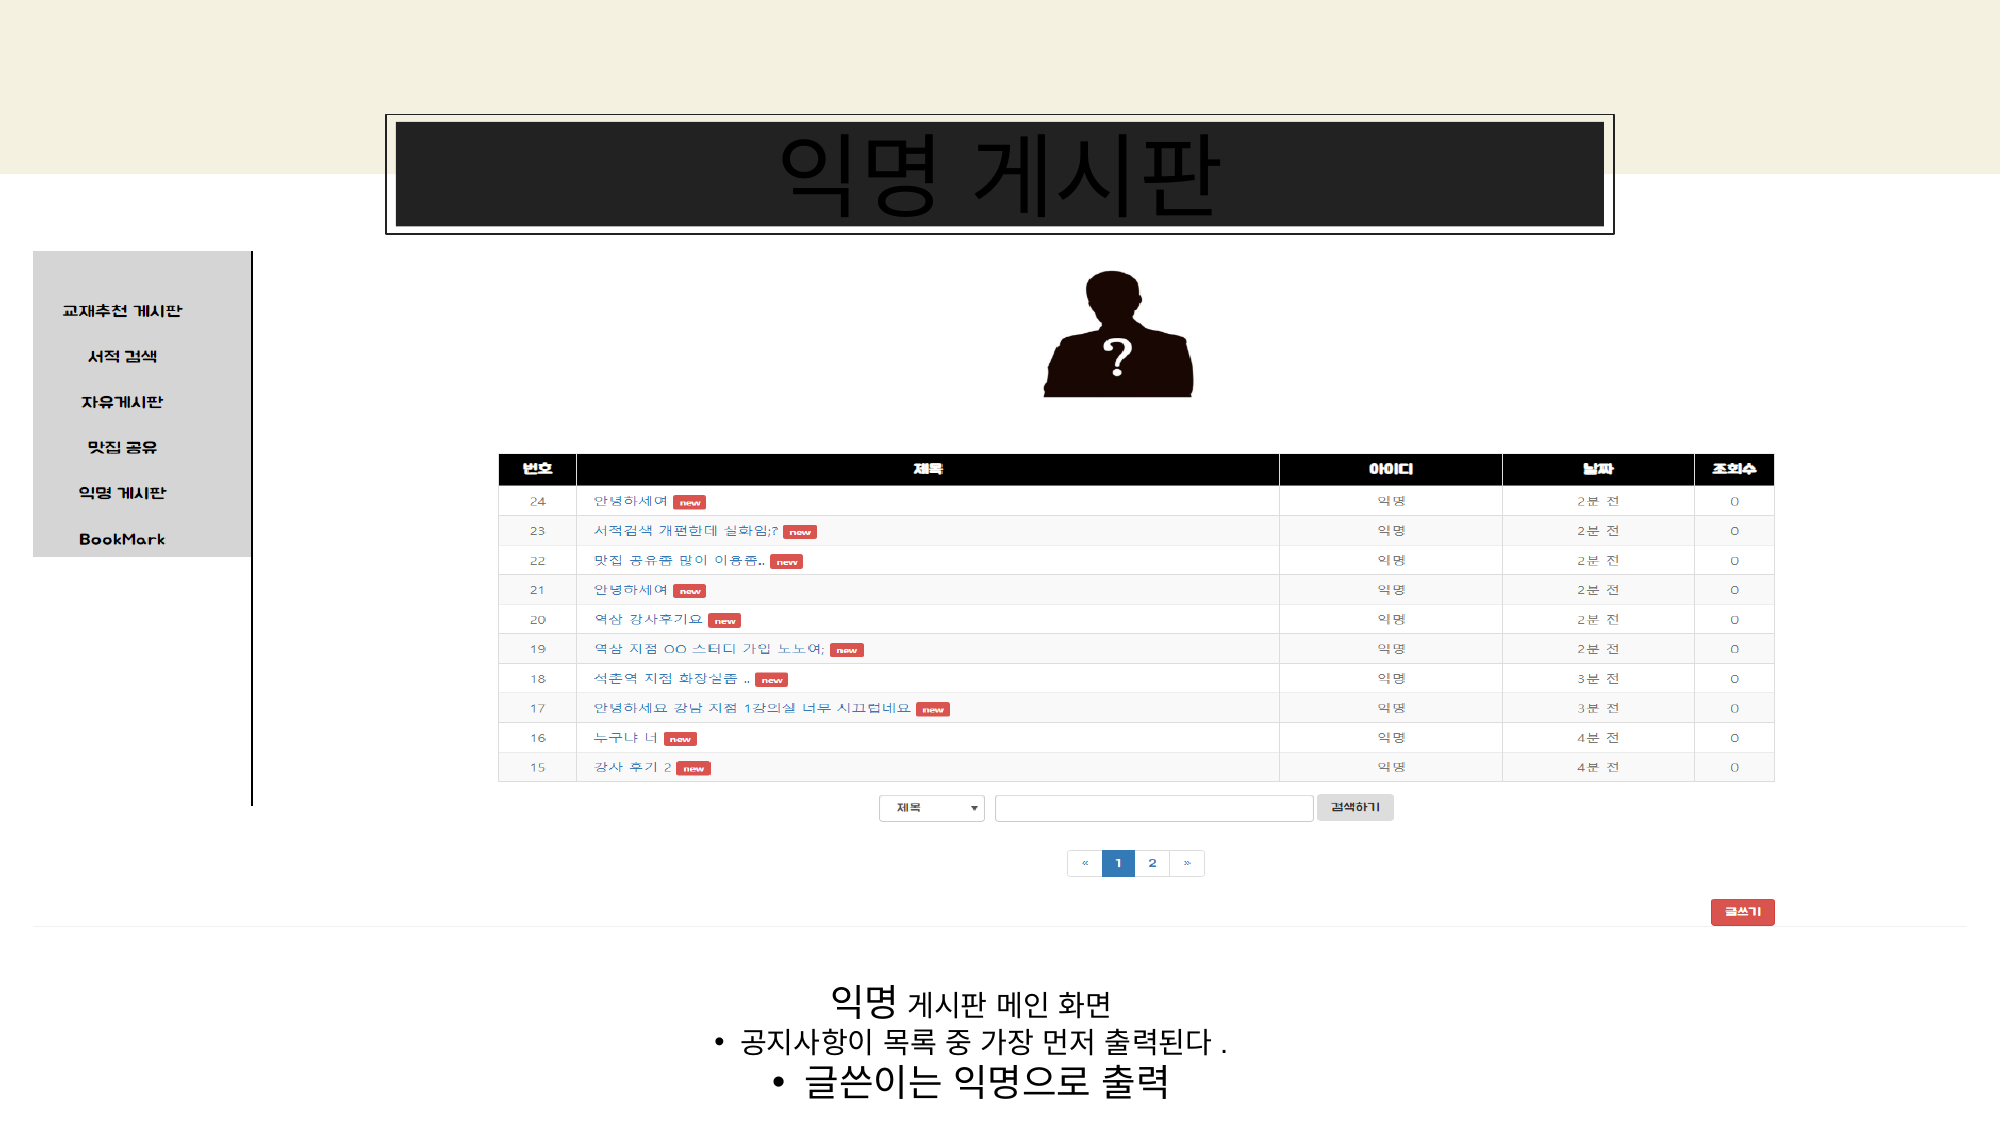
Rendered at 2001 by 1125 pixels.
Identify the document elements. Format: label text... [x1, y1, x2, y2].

title 익명 게시판 [395, 121, 1604, 227]
picture [32, 251, 1967, 927]
text_box 익명 게시판 메인 화면 공지사항이 목록 중 가장 먼저 출력된다. 글쓴이는 익명으로 출력 [219, 971, 1724, 1125]
